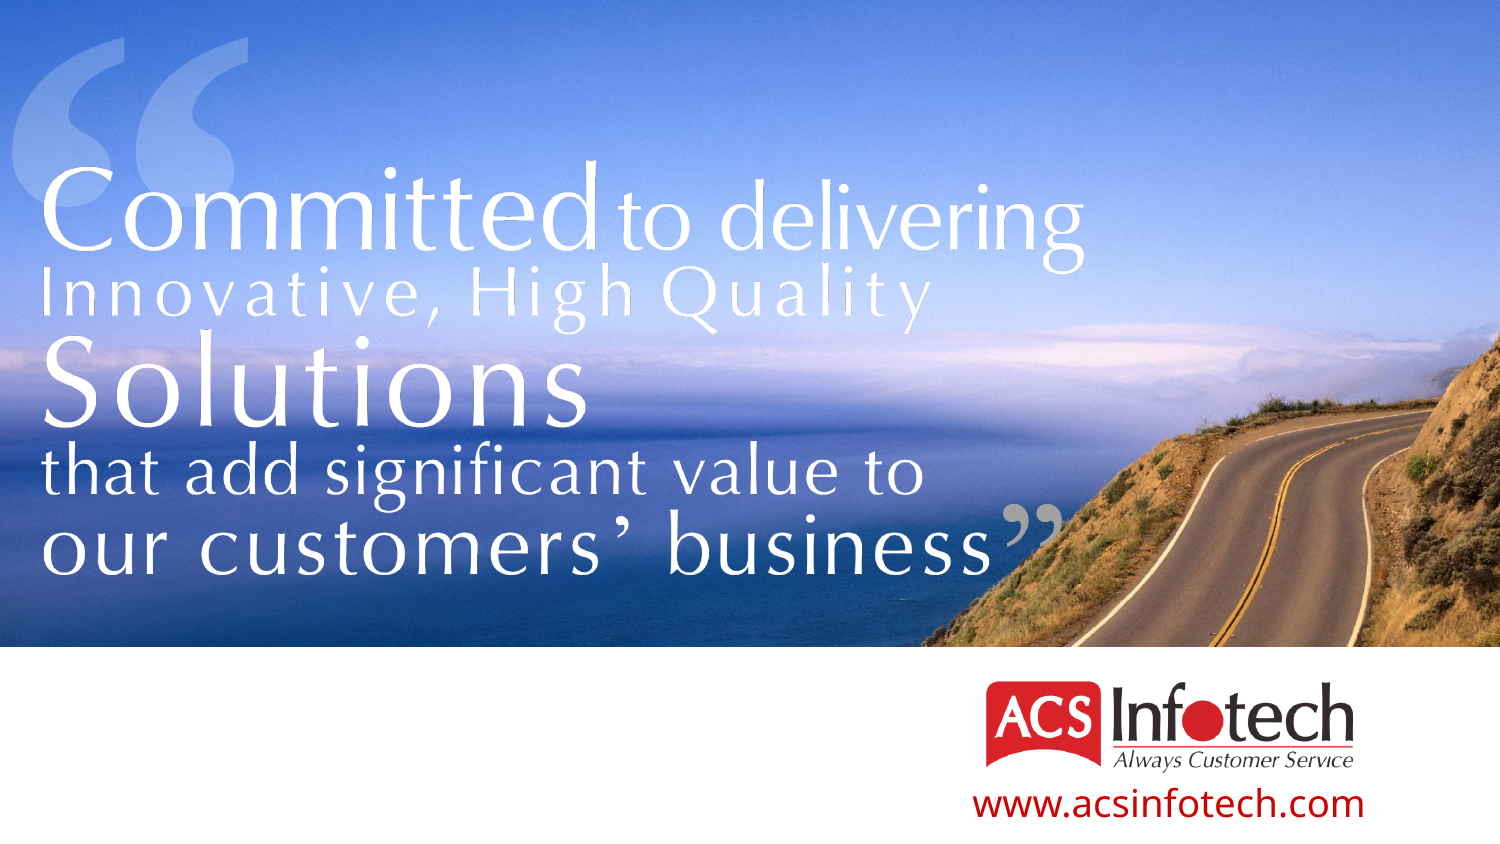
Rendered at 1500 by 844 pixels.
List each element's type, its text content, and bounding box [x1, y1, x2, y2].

text_box www.acsinfotech.com [950, 771, 1388, 844]
picture [985, 681, 1353, 773]
picture [0, 0, 1500, 647]
